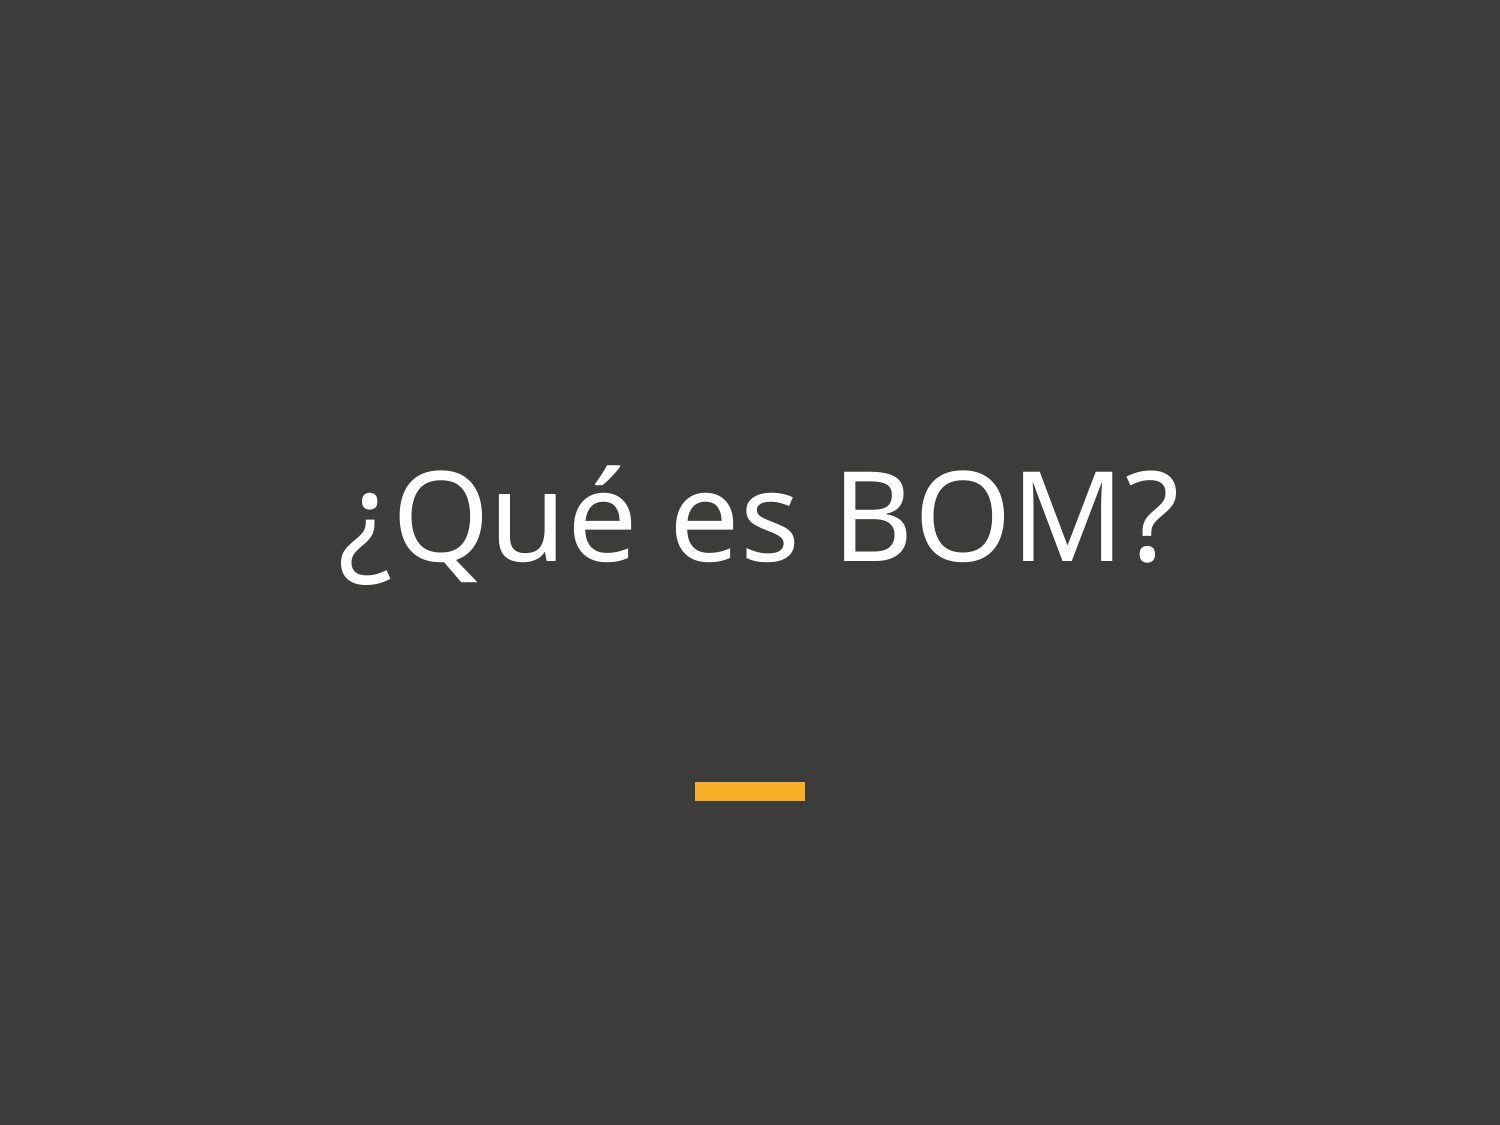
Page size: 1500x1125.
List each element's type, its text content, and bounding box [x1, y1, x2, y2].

text_box ¿Qué es BOM? [89, 109, 1430, 915]
